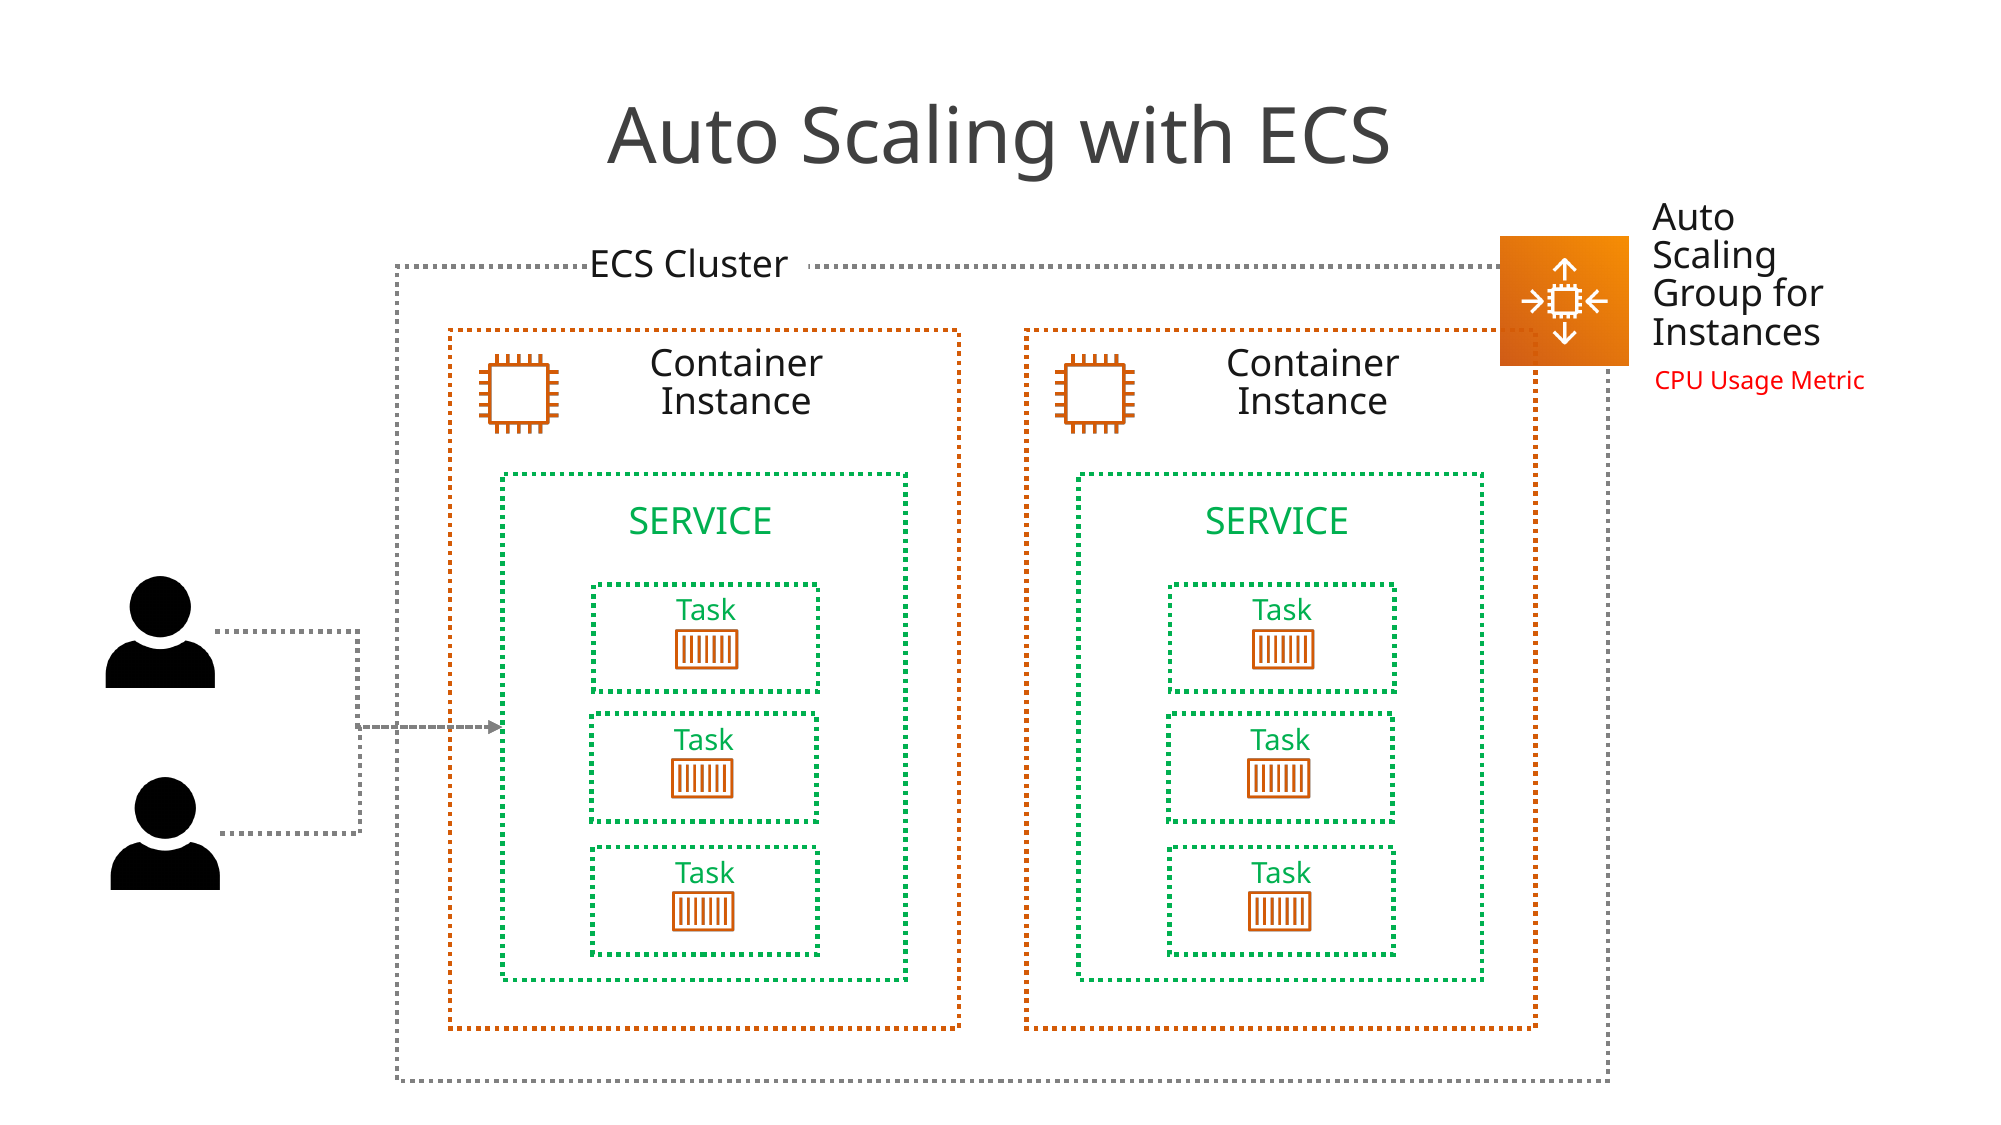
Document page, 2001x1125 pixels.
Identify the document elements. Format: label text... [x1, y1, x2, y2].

picture [1499, 236, 1629, 366]
picture [1244, 744, 1313, 812]
picture [475, 350, 562, 437]
text_box Task [591, 713, 817, 822]
picture [668, 744, 736, 812]
text_box Container Instance [1152, 360, 1485, 428]
picture [109, 777, 221, 890]
text_box Task [1168, 846, 1395, 955]
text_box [220, 727, 503, 834]
text_box Task [592, 846, 818, 955]
picture [1245, 877, 1314, 945]
picture [672, 615, 741, 683]
text_box Container Instance [576, 360, 908, 428]
text_box Task [593, 583, 819, 693]
text_box Task [1169, 583, 1396, 693]
picture [1051, 350, 1138, 437]
text_box [1025, 329, 1536, 1029]
text_box SERVICE [1199, 481, 1366, 549]
text_box CPU Usage Metric [1654, 360, 1987, 400]
picture [1249, 615, 1317, 683]
text_box SERVICE [622, 481, 790, 549]
text_box Task [1167, 713, 1394, 822]
text_box [501, 473, 907, 981]
picture [104, 576, 216, 688]
text_box [449, 329, 960, 1029]
title Auto Scaling with ECS [137, 93, 1863, 183]
text_box [396, 265, 1609, 1082]
picture [669, 877, 737, 945]
text_box [1078, 473, 1483, 981]
text_box ECS Cluster [589, 223, 809, 291]
text_box Auto Scaling Group for Instances [1652, 238, 1872, 359]
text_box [215, 631, 503, 728]
